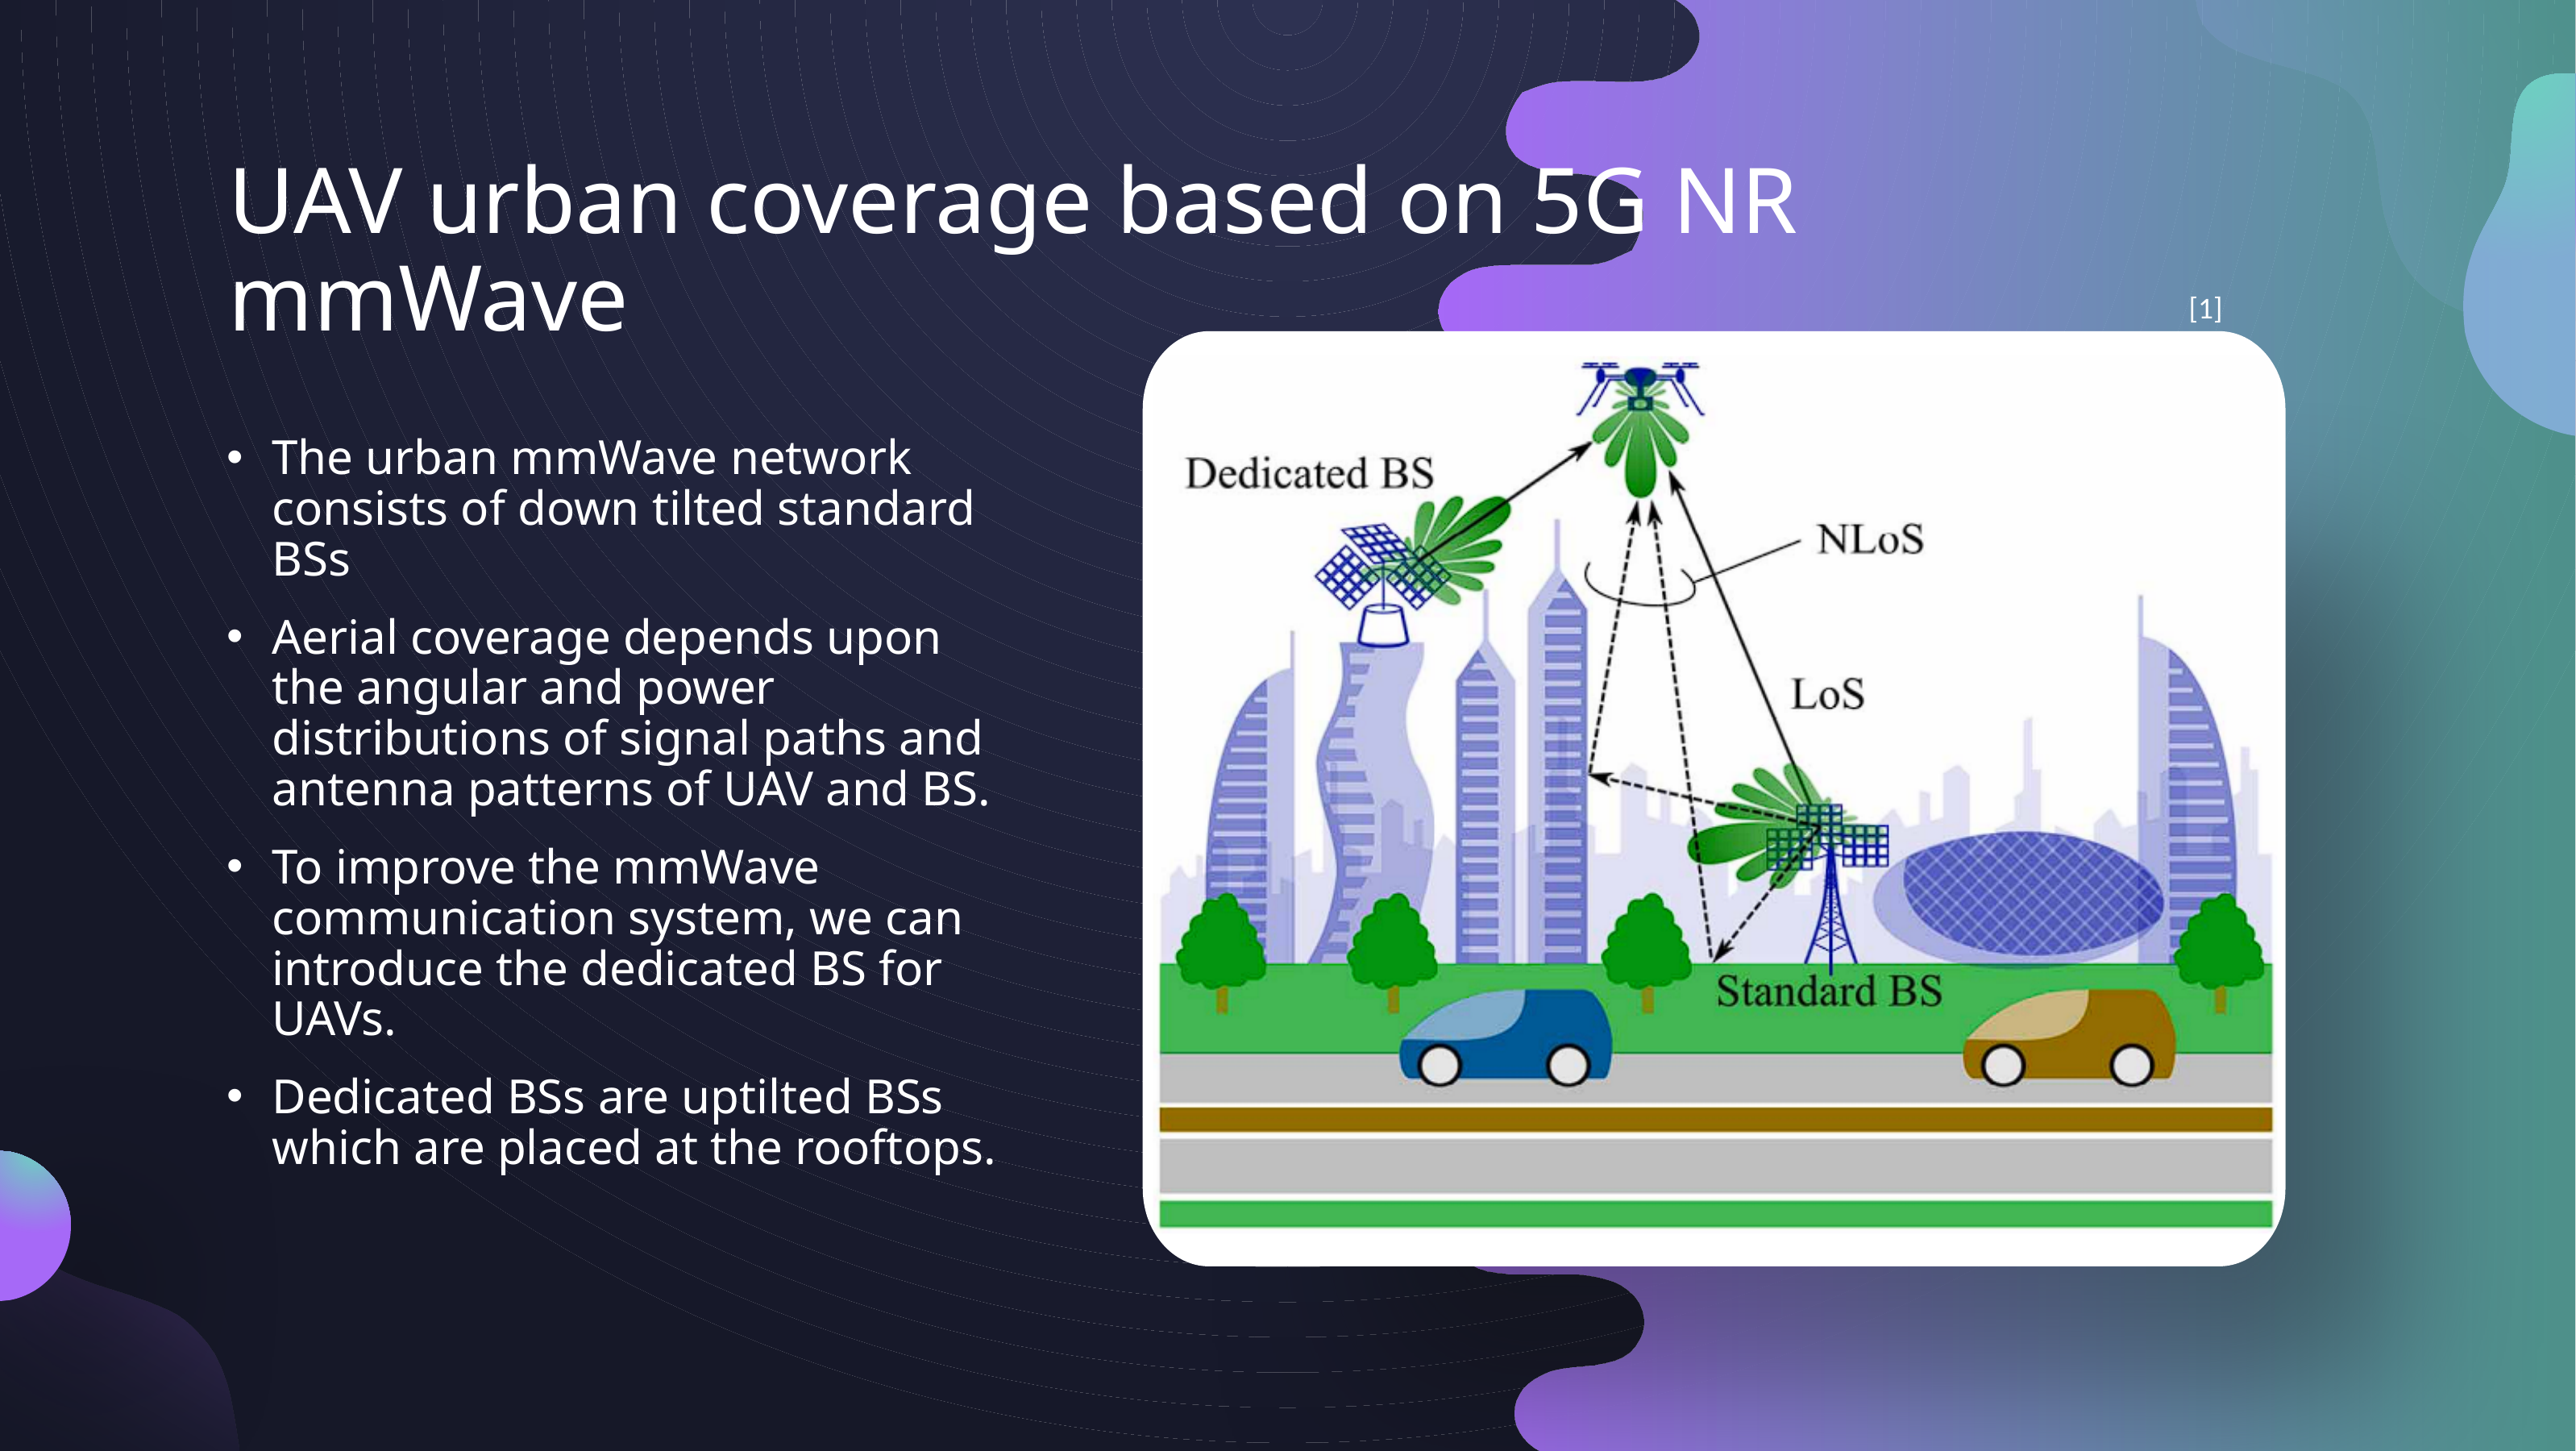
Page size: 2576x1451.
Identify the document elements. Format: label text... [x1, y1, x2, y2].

text_box The urban mmWave network consists of down tilted standard BSs Aerial coverage depends upon the angular and power distributions of signal paths and antenna patterns of UAV and BS. To improve the mmWave communication system, we can introduce the dedicated BS for UAVs. Dedicated BSs are uptilted BSs which are placed at the rooftops. [214, 428, 1032, 1307]
picture [1142, 331, 2286, 1266]
text_box [1437, 0, 2575, 1451]
text_box [1] [2176, 282, 2258, 331]
text_box UAV urban coverage based on 5G NR mmWave [216, 148, 1978, 265]
